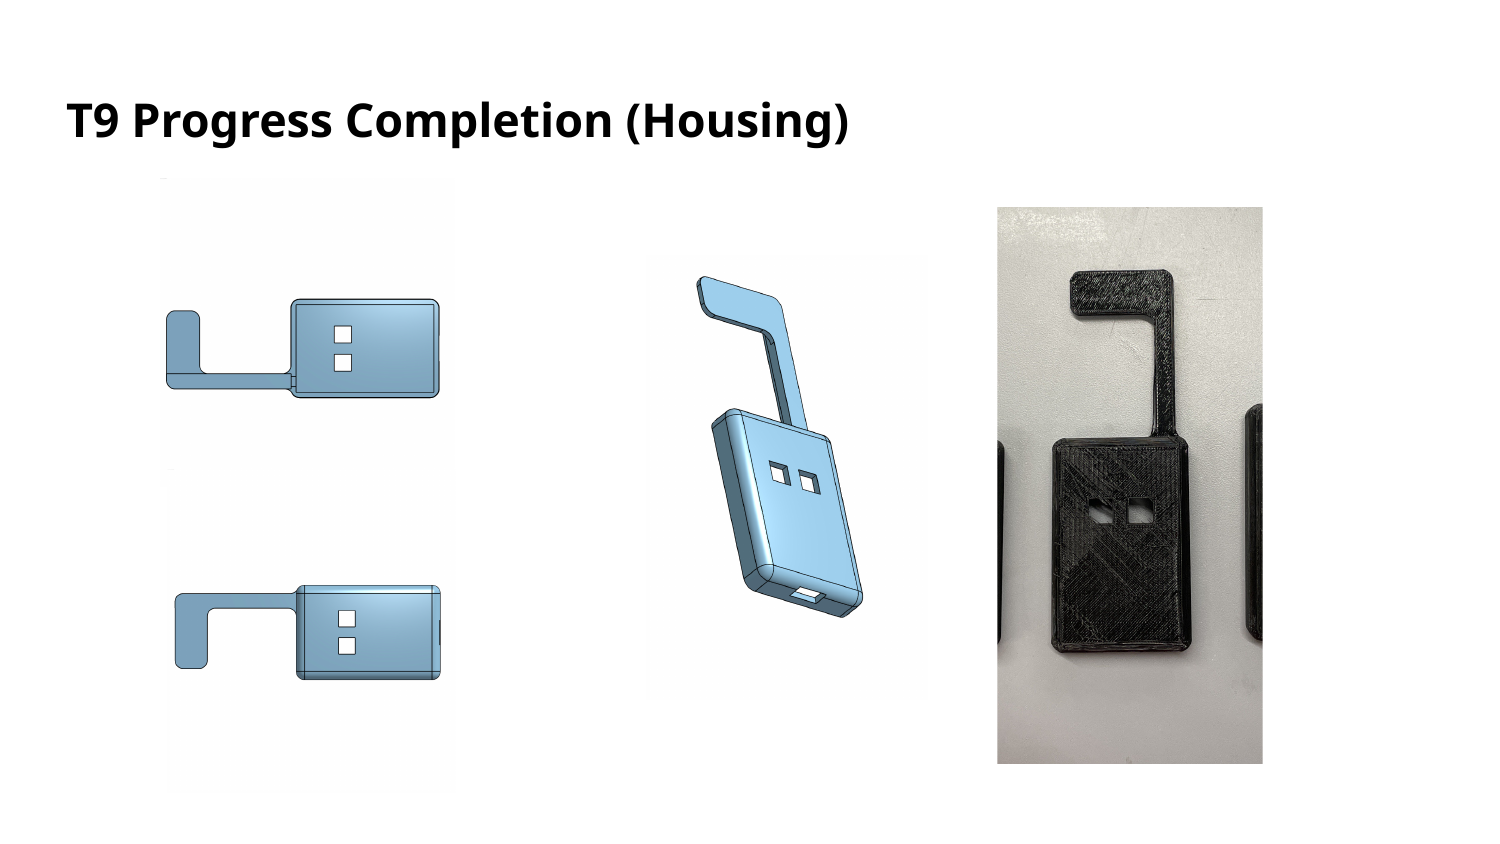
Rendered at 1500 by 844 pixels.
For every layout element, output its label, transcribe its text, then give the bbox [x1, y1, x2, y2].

picture [646, 255, 928, 700]
title T9 Progress Completion (Housing) [51, 72, 1449, 167]
picture [159, 177, 466, 793]
picture [997, 206, 1263, 764]
